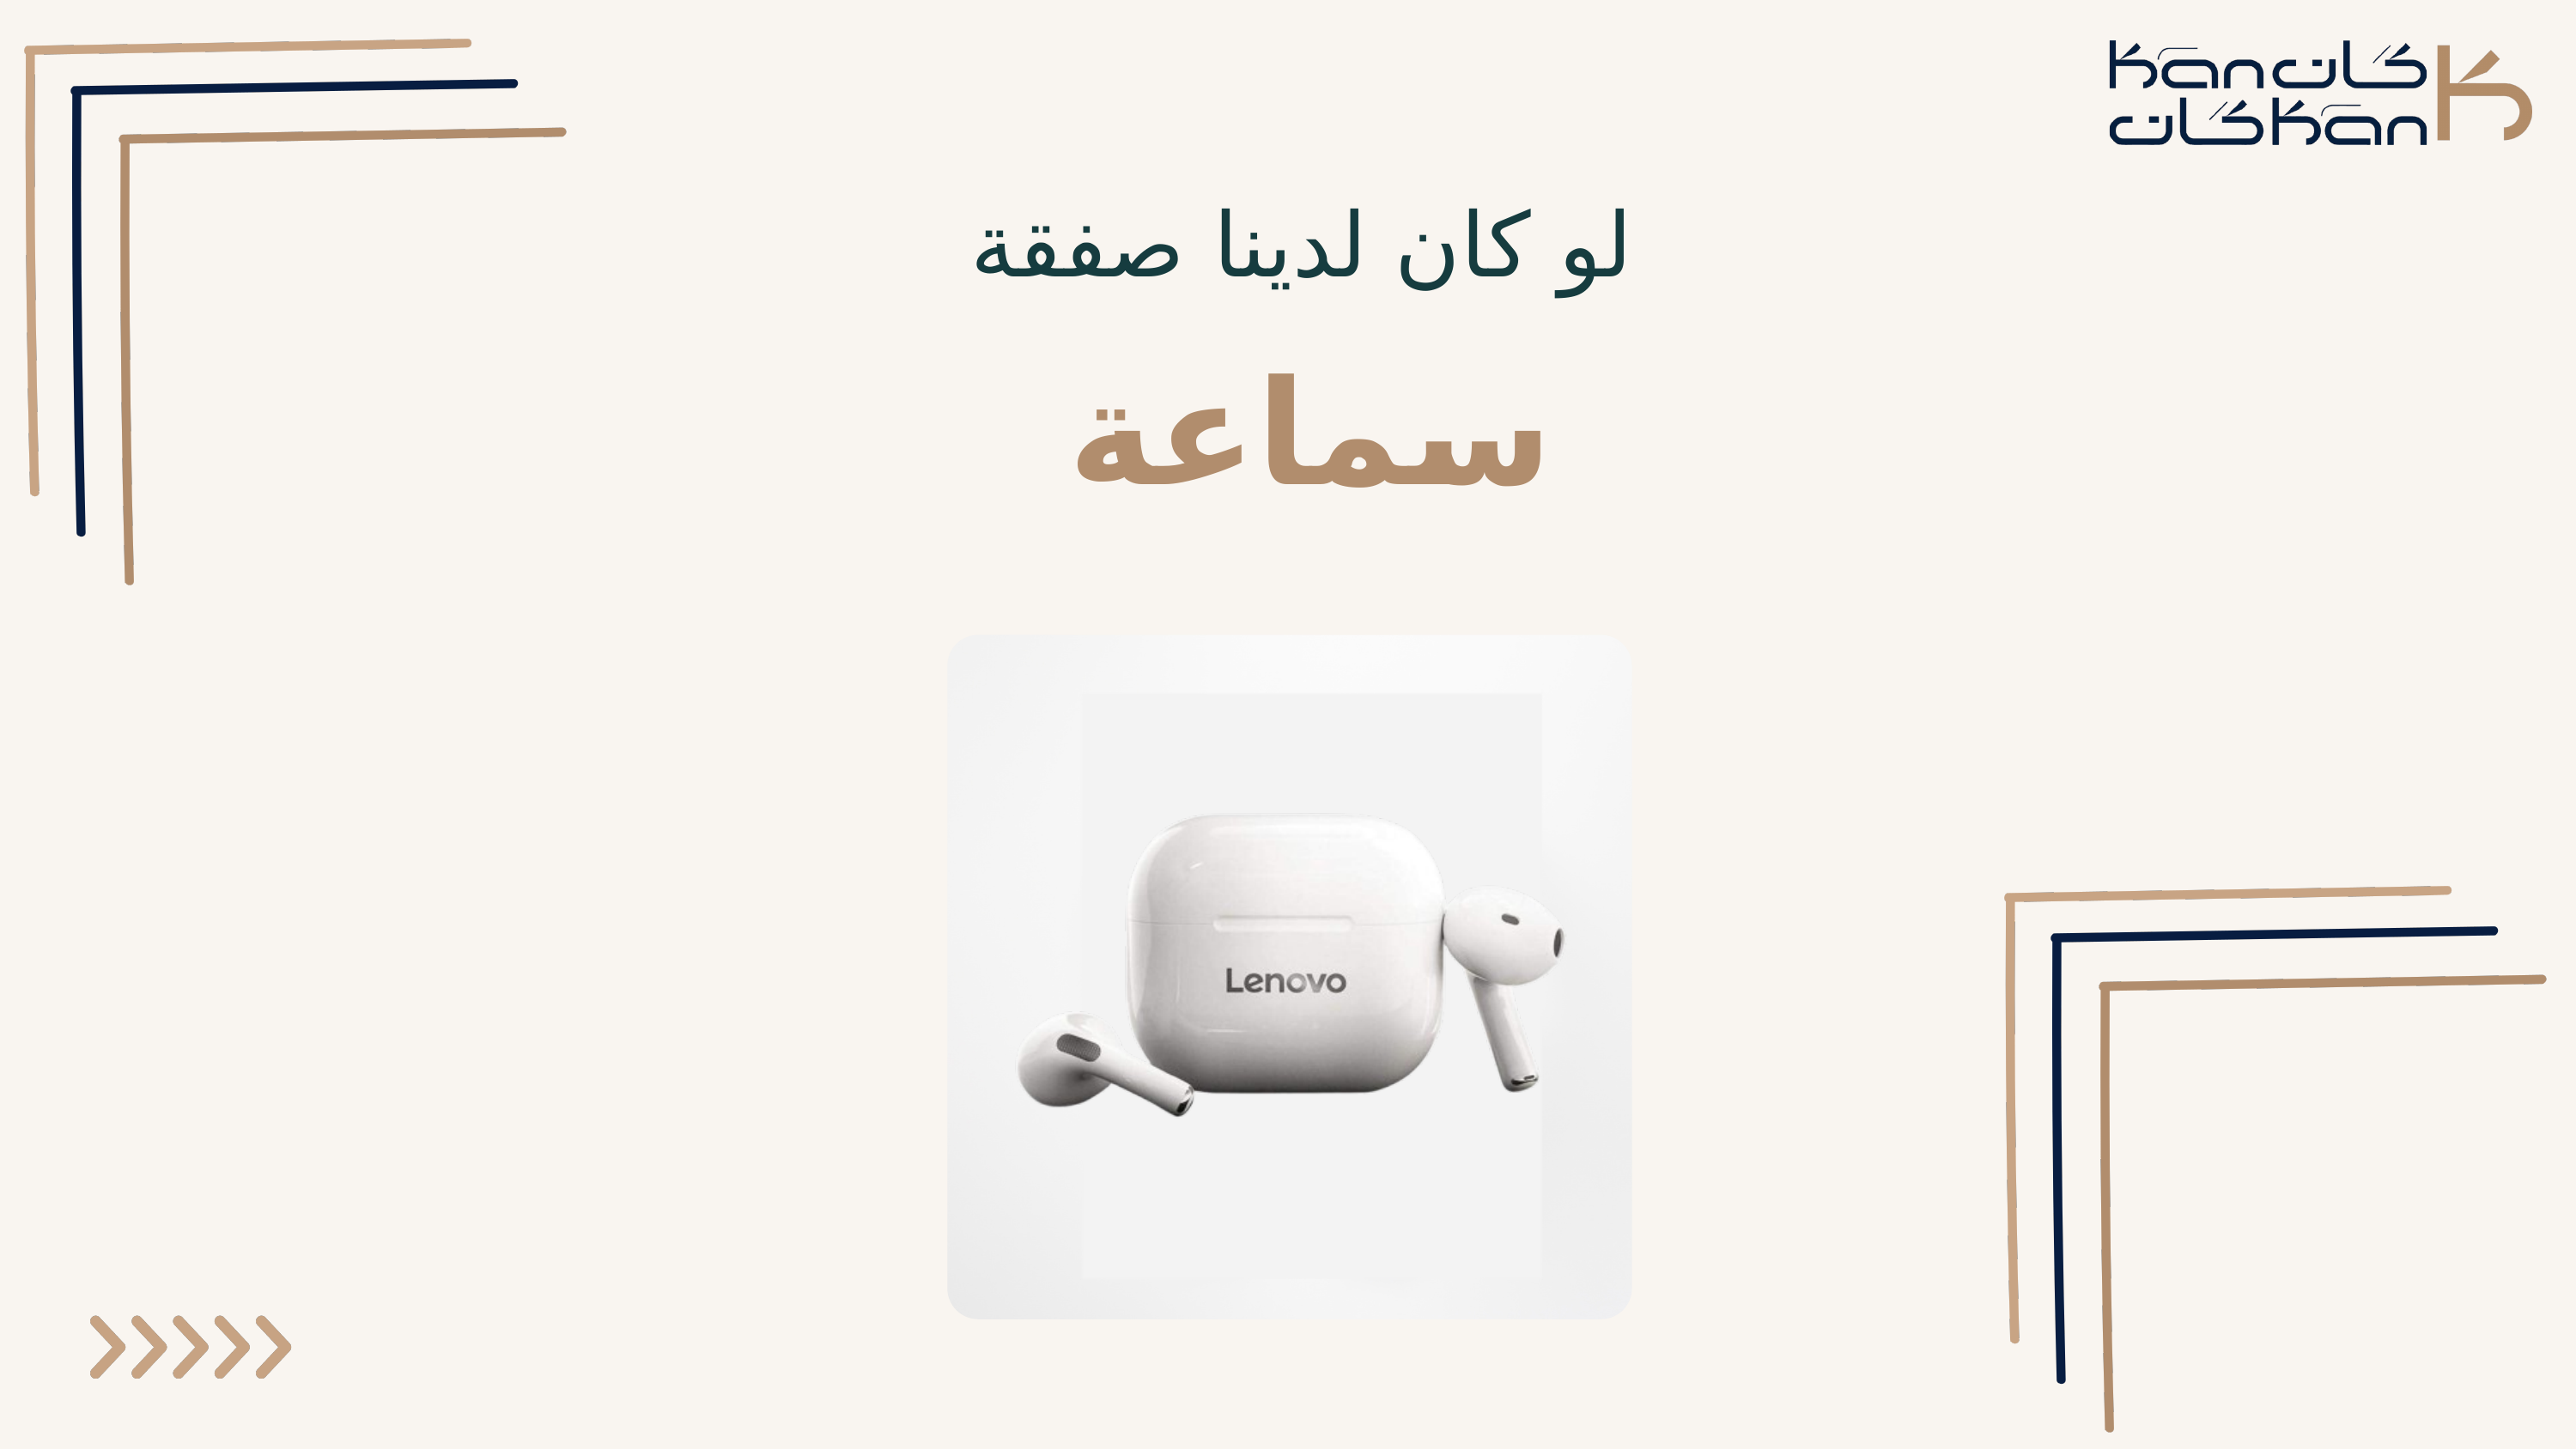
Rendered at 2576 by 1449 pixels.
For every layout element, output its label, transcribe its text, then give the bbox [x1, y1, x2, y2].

text_box لو كان لدينا صفقة [854, 169, 1722, 295]
text_box سماعة [938, 309, 1632, 514]
text_box [2002, 885, 2548, 1434]
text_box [947, 634, 1632, 1319]
text_box [2109, 40, 2427, 145]
text_box [22, 38, 568, 587]
picture [954, 581, 1625, 1252]
text_box [89, 1315, 292, 1379]
text_box [2437, 45, 2532, 141]
